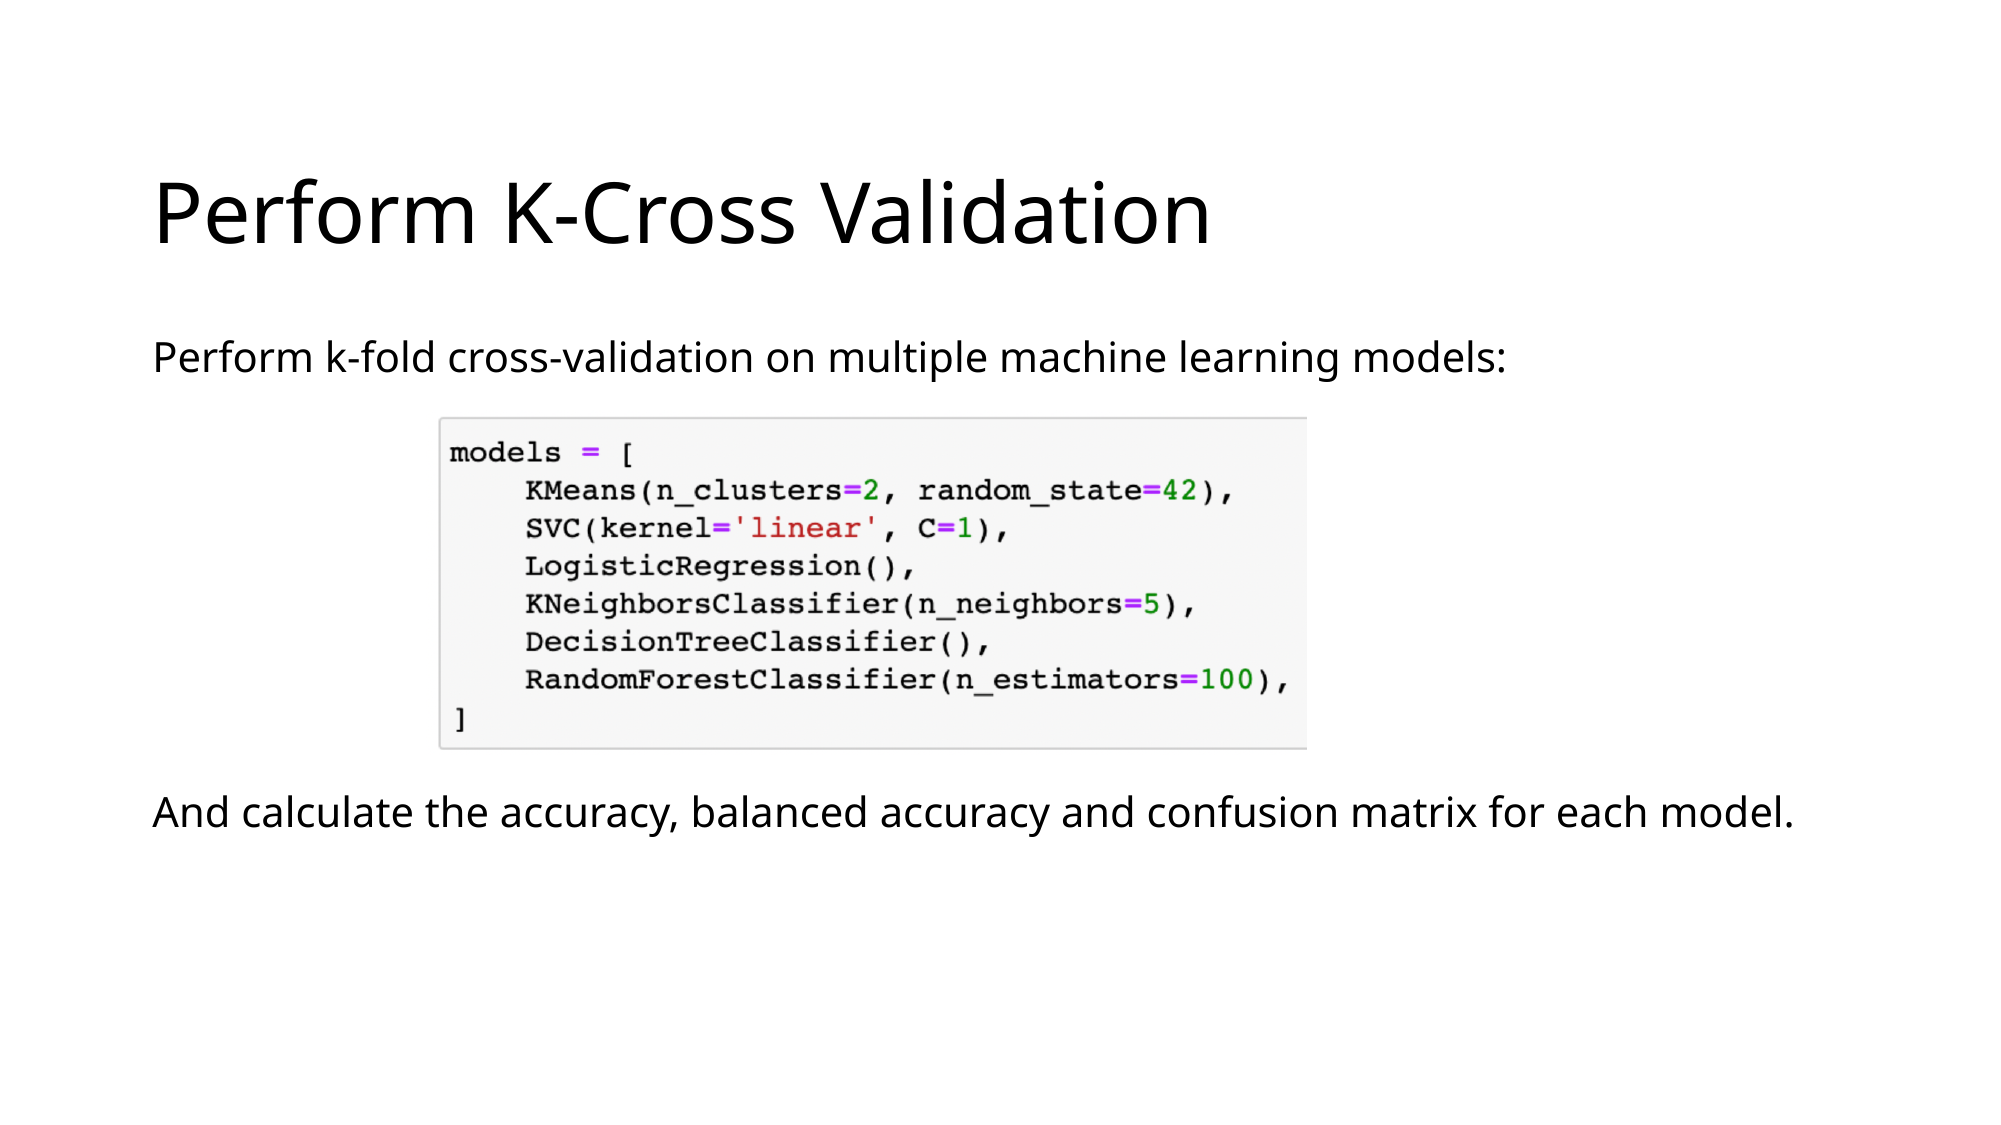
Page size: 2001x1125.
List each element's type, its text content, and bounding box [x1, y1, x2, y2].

title Perform K-Cross Validation [137, 151, 1863, 318]
list Perform k-fold cross-validation on multiple machine learning models: And calculate the accuracy, balanced accuracy and confusion matrix for each model. [137, 318, 1863, 1014]
picture [426, 410, 1307, 755]
